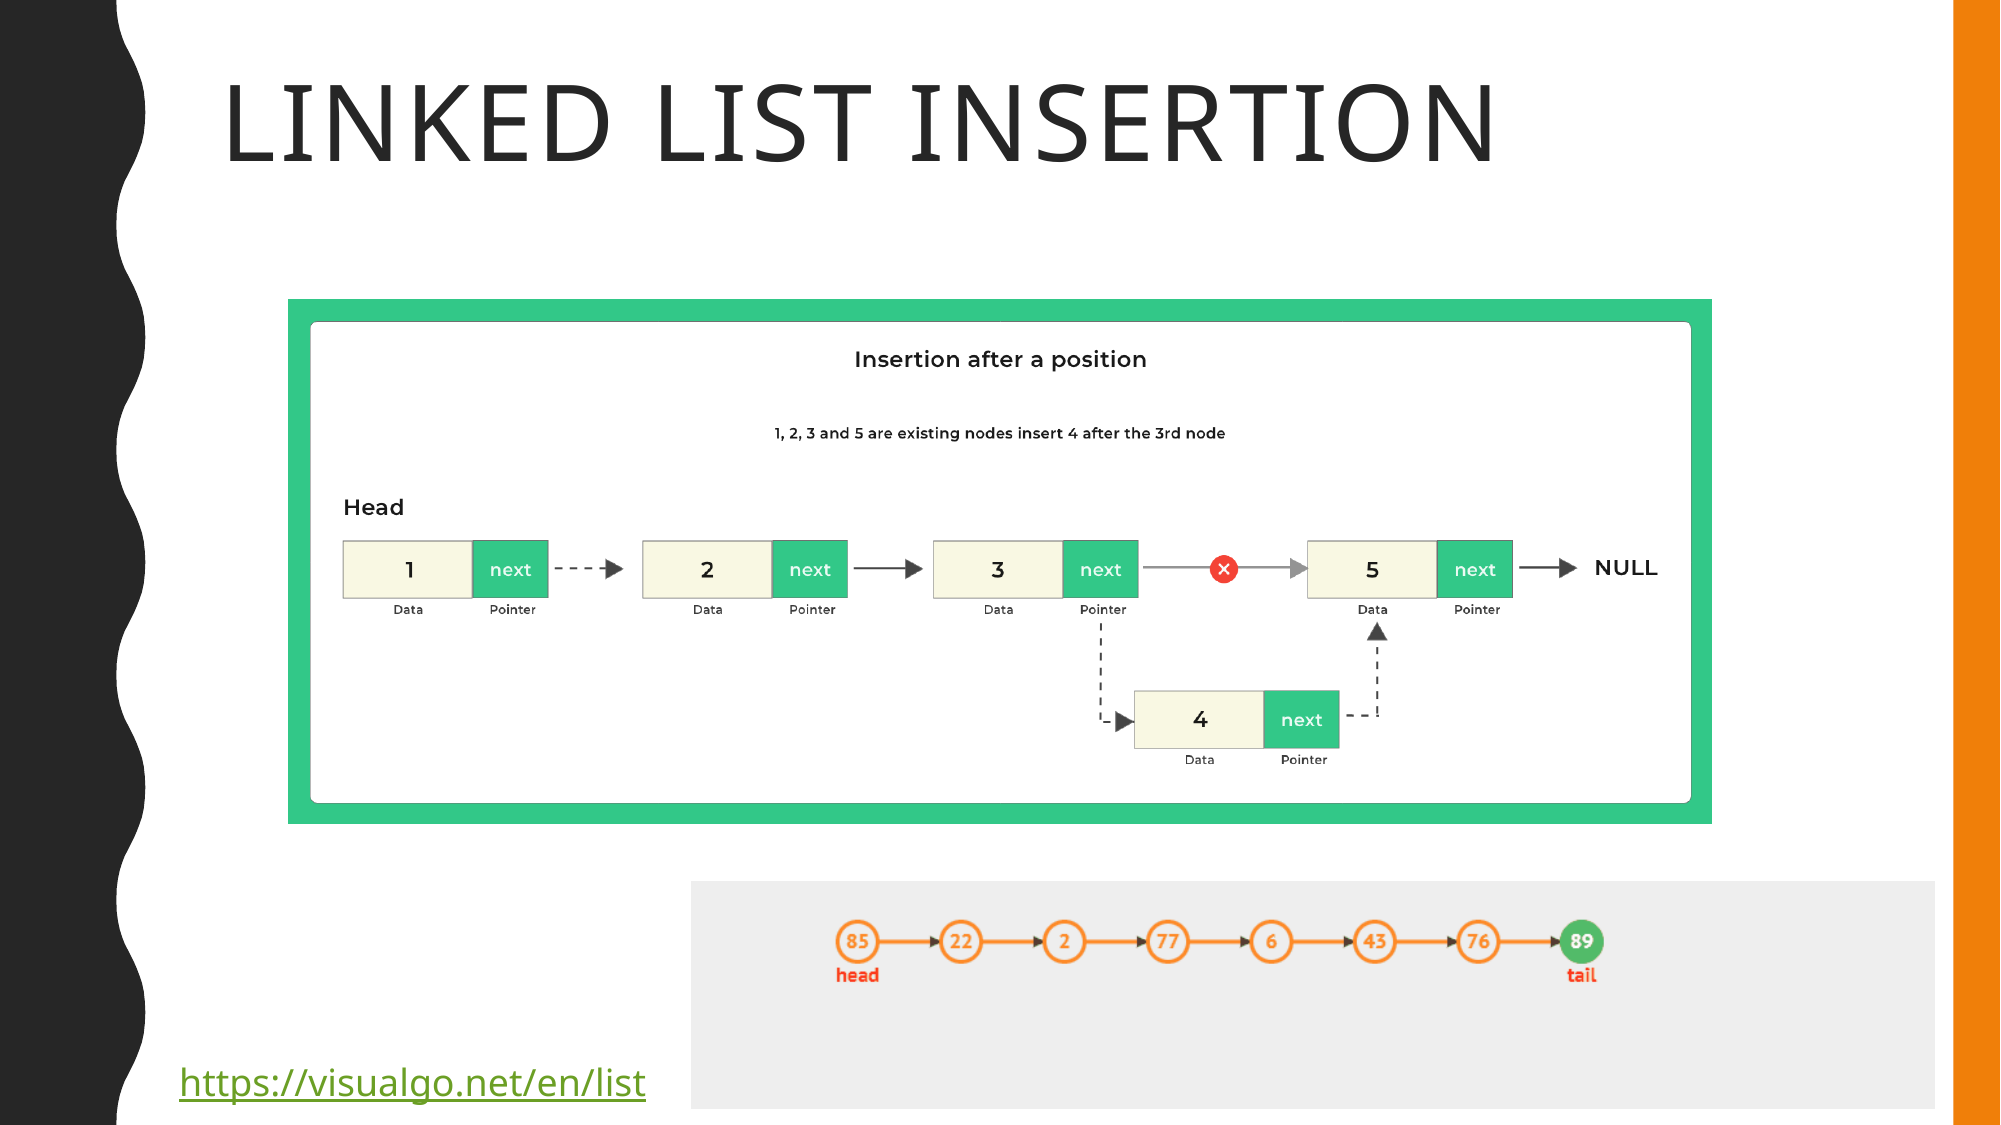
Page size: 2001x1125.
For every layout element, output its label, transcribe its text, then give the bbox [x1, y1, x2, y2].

picture [691, 881, 1935, 1109]
title Linked list insertion [205, 62, 1875, 308]
picture [288, 299, 1712, 824]
text_box https://visualgo.net/en/list [134, 1051, 692, 1117]
